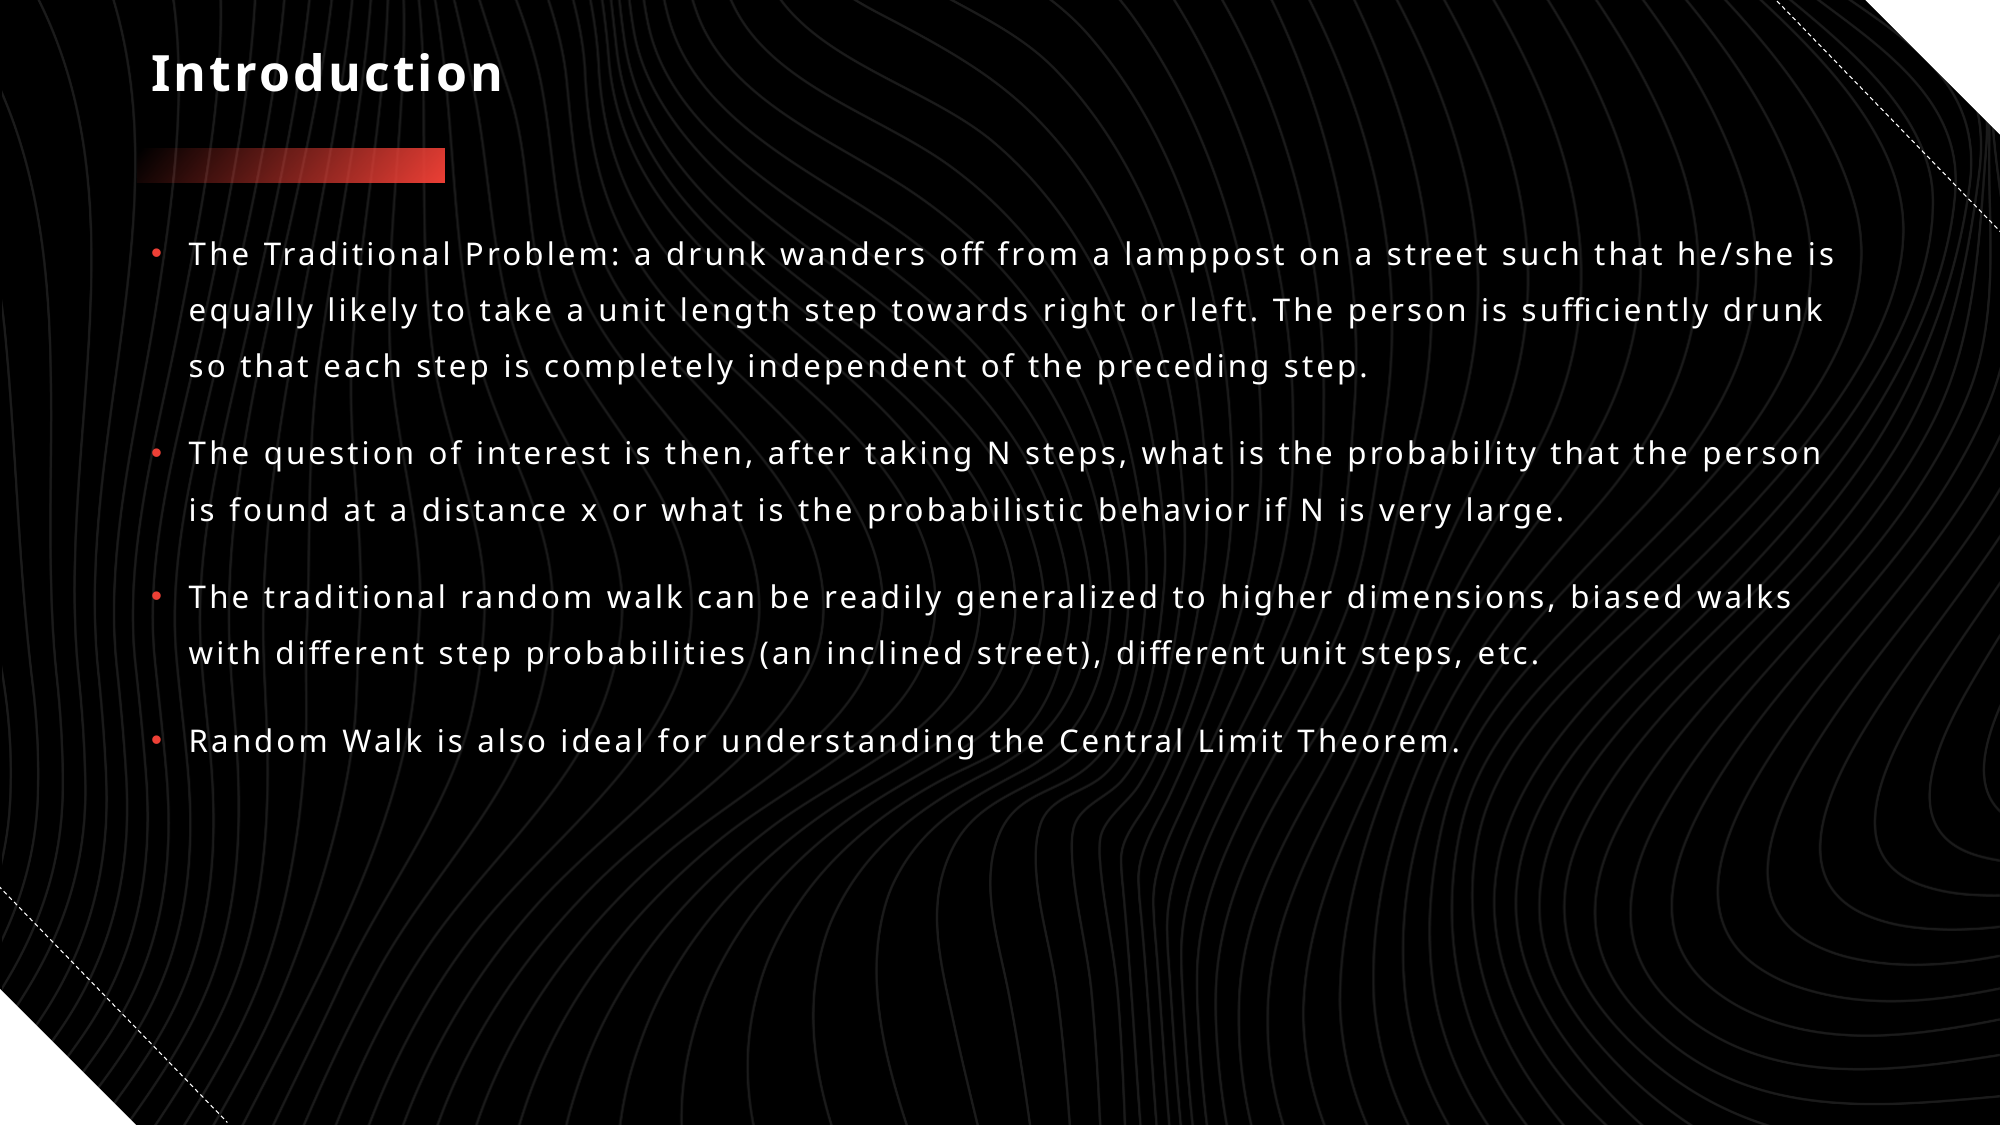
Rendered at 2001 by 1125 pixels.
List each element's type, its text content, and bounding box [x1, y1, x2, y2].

title Introduction [136, 27, 1863, 124]
list The Traditional Problem: a drunk wanders off from a lamppost on a street such that he/she is equally likely to take a unit length step towards right or left. The person is sufficiently drunk so that each step is completely independent of the preceding step. The question of interest is then, after taking N steps, what is the probability that the person is found at a distance x or what is the probabilistic behavior if N is very large. The traditional random walk can be readily generalized to higher dimensions, biased walks with different step probabilities (an inclined street), different unit steps, etc. Random Walk is also ideal for understanding the Central Limit Theorem. [136, 207, 1864, 946]
